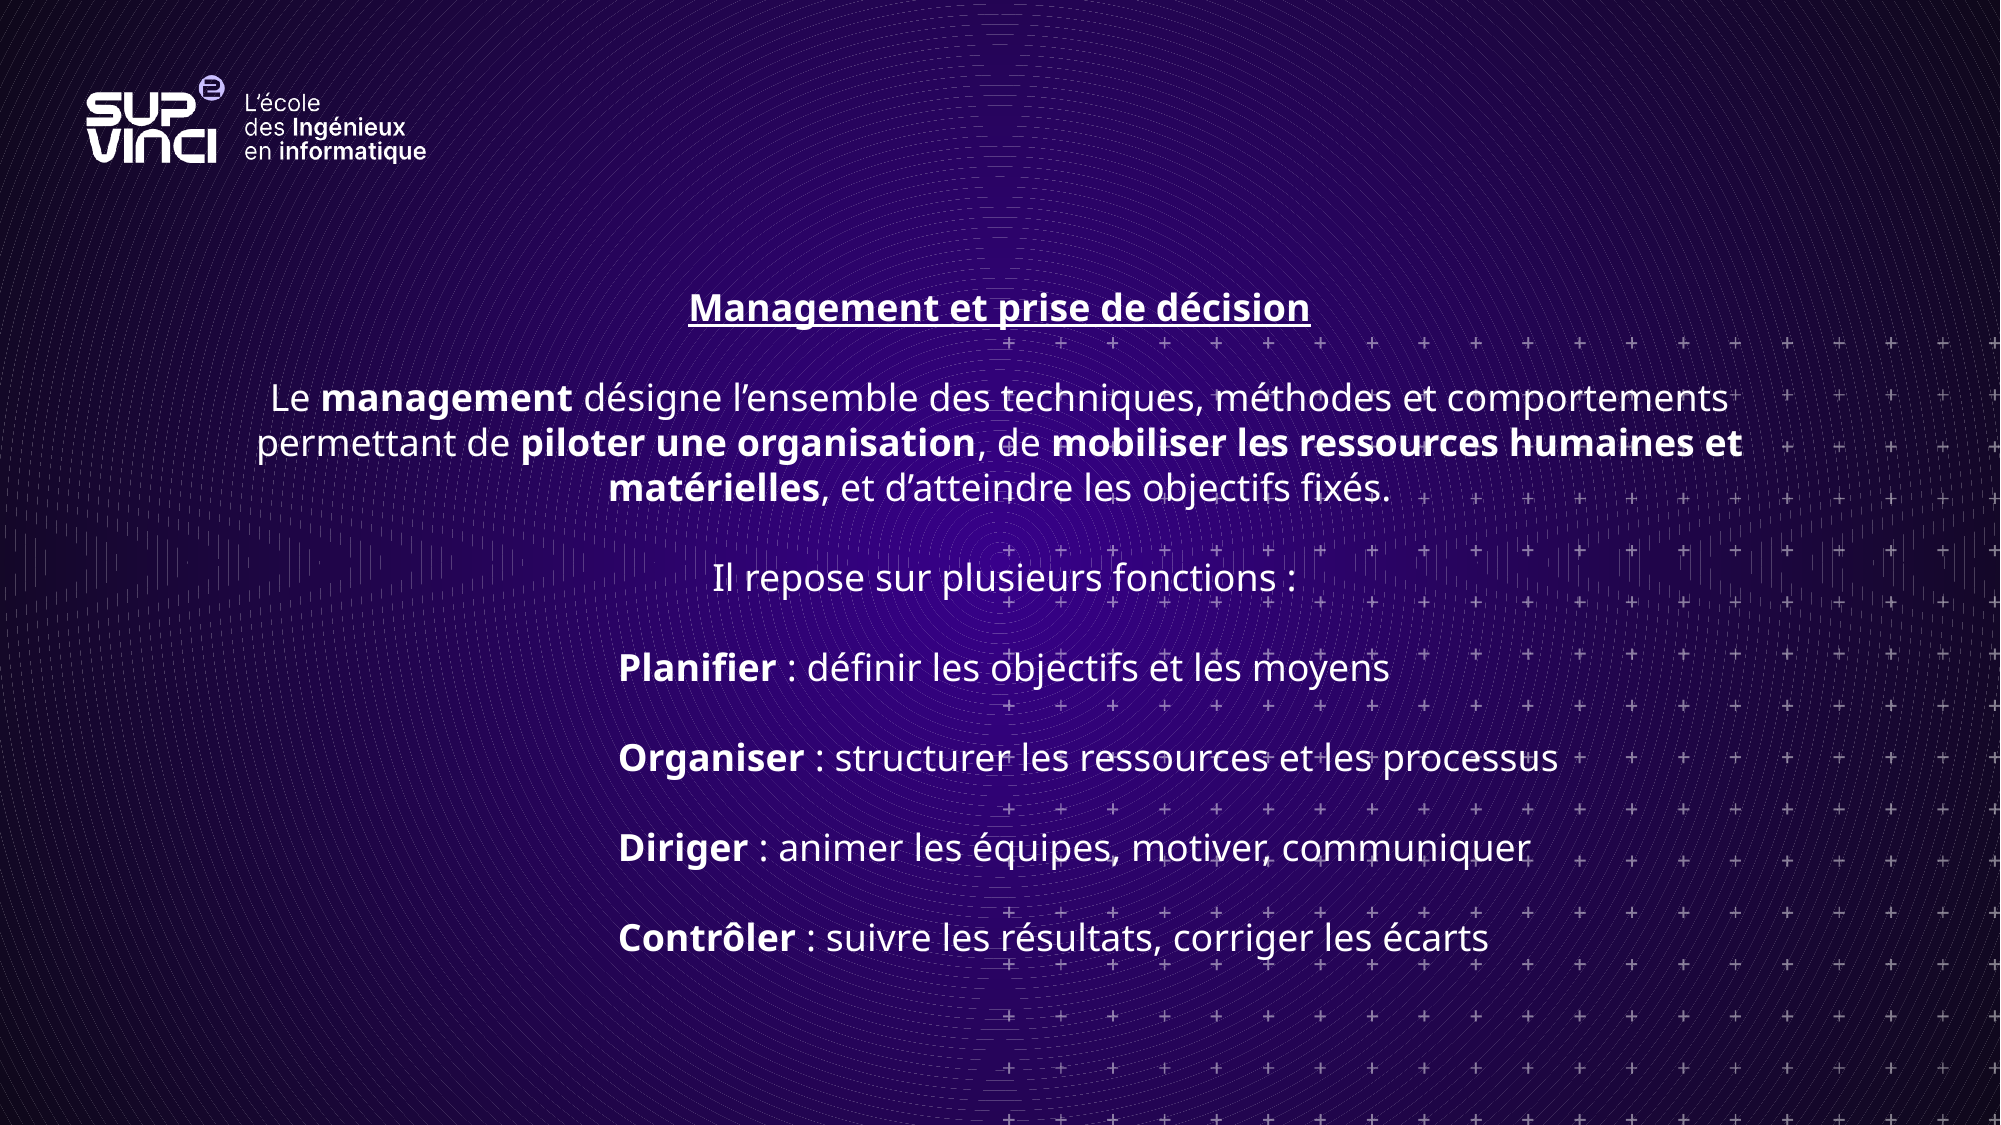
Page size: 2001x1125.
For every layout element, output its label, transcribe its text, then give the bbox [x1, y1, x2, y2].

picture [86, 75, 426, 164]
text_box Management et prise de décision Le management désigne l’ensemble des techniques, méthodes et comportements permettant de piloter une organisation, de mobiliser les ressources humaines et matérielles, et d’atteindre les objectifs fixés. Il repose sur plusieurs fonctions : Planifier : définir les objectifs et les moyens Organiser : structurer les ressources et les processus Diriger : animer les équipes, motiver, communiquer Contrôler : suivre les résultats, corriger les écarts [153, 276, 1847, 966]
picture [1003, 337, 2000, 1125]
